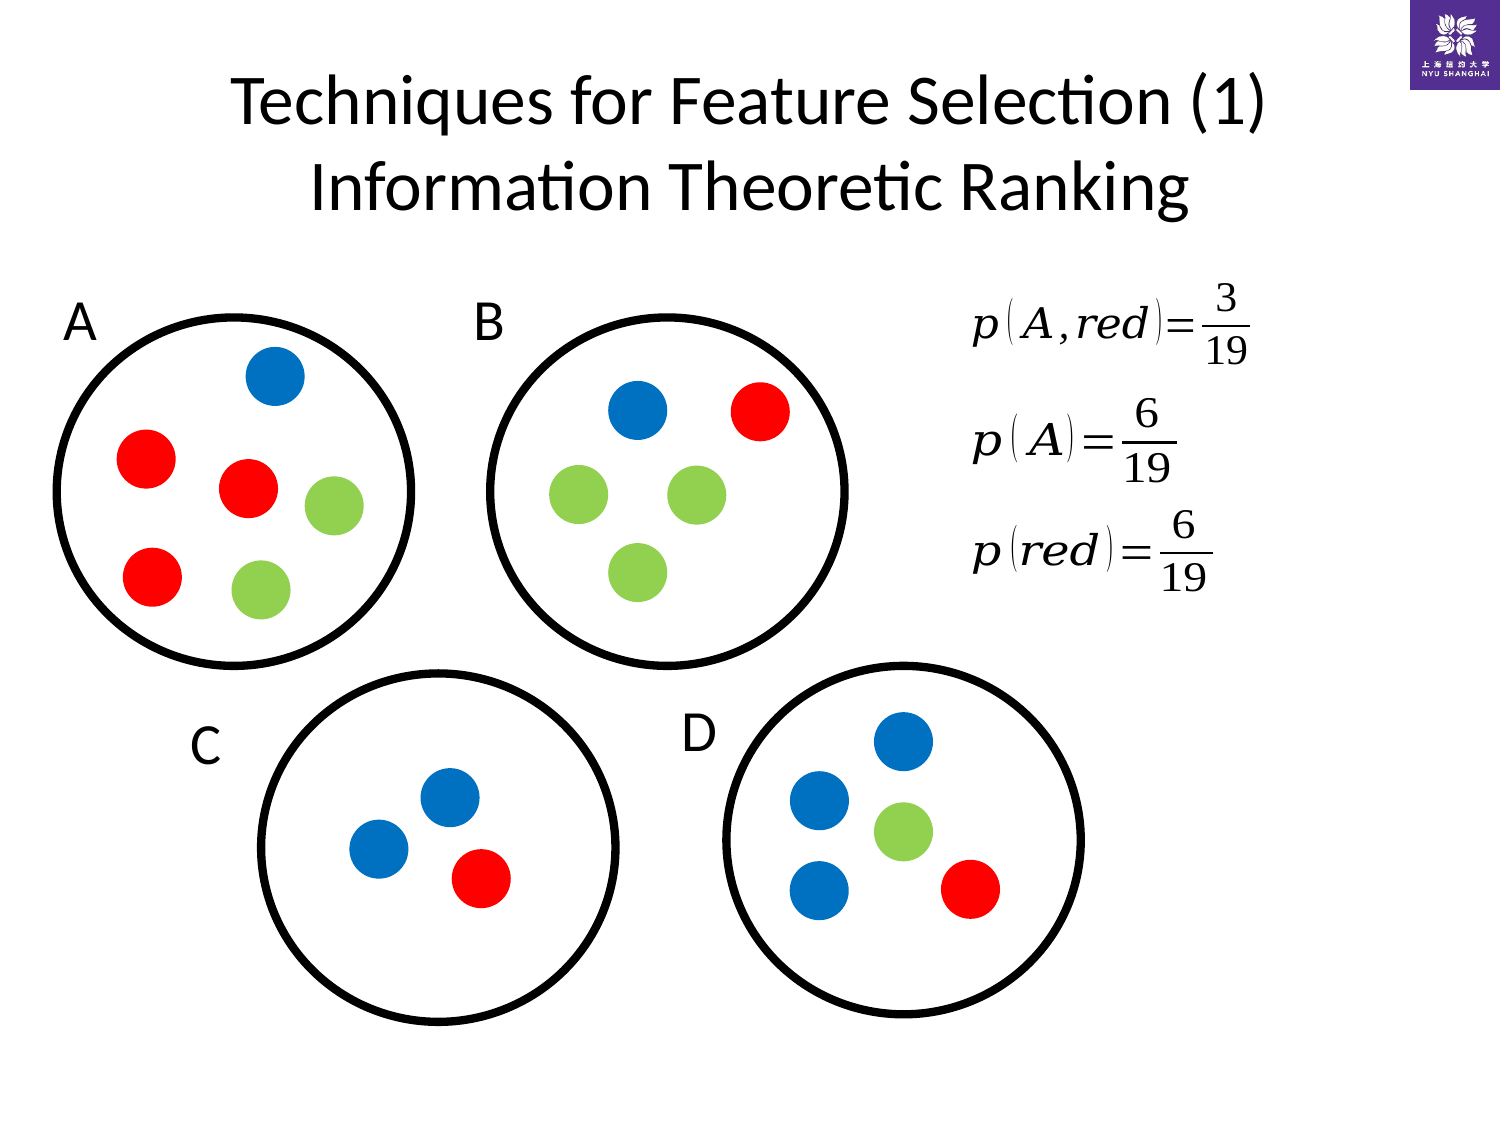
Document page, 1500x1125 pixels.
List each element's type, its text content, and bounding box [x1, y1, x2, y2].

text_box [54, 315, 414, 669]
text_box A [48, 274, 113, 360]
title Techniques for Feature Selection (1) Information Theoretic Ranking [75, 45, 1425, 233]
text_box [724, 663, 1083, 1017]
text_box B [458, 274, 520, 360]
text_box D [666, 685, 732, 771]
picture [1410, 0, 1500, 90]
text_box [258, 671, 618, 1024]
text_box C [176, 698, 237, 784]
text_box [970, 274, 1253, 603]
text_box [488, 315, 847, 669]
